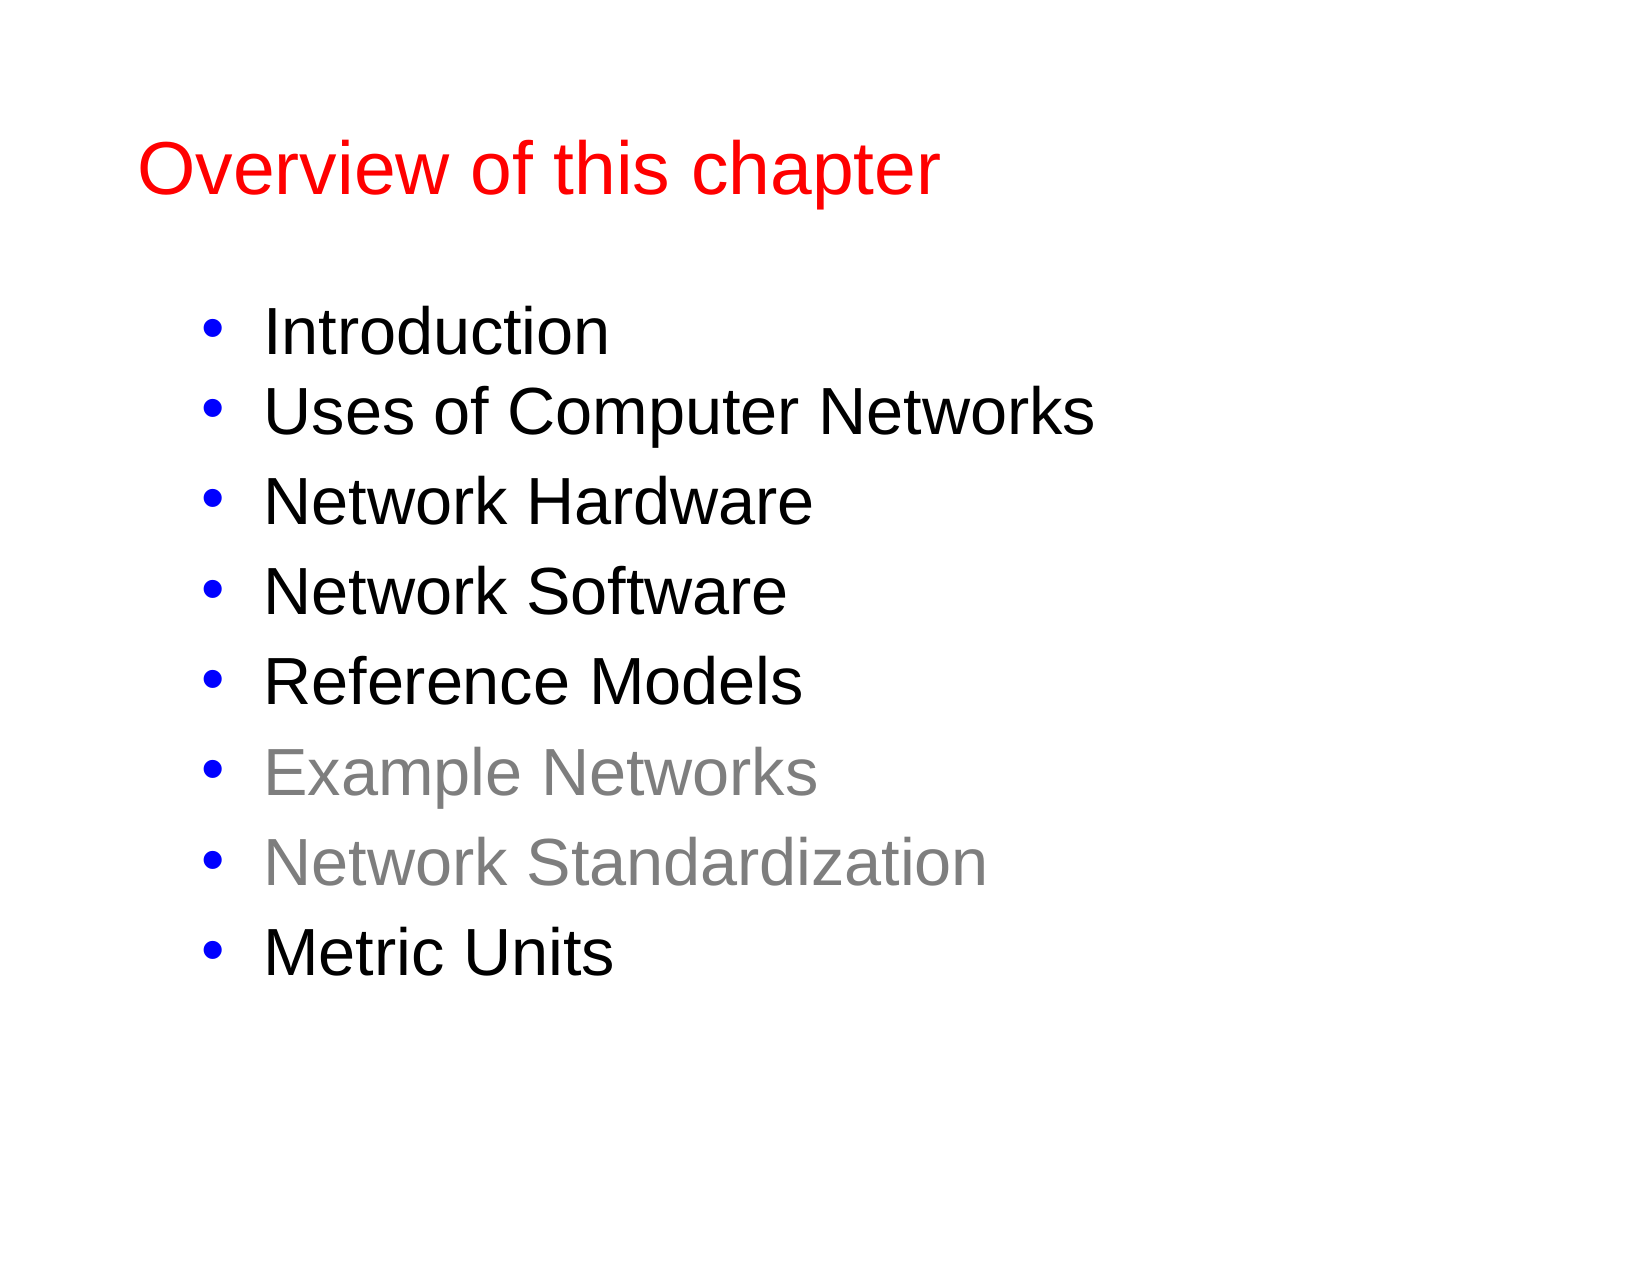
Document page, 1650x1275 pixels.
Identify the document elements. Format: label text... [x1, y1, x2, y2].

title Overview of this chapter [137, 119, 1325, 288]
list Introduction Uses of Computer Networks Network Hardware Network Software Reference Models Example Networks Network Standardization Metric Units [200, 287, 1161, 1078]
